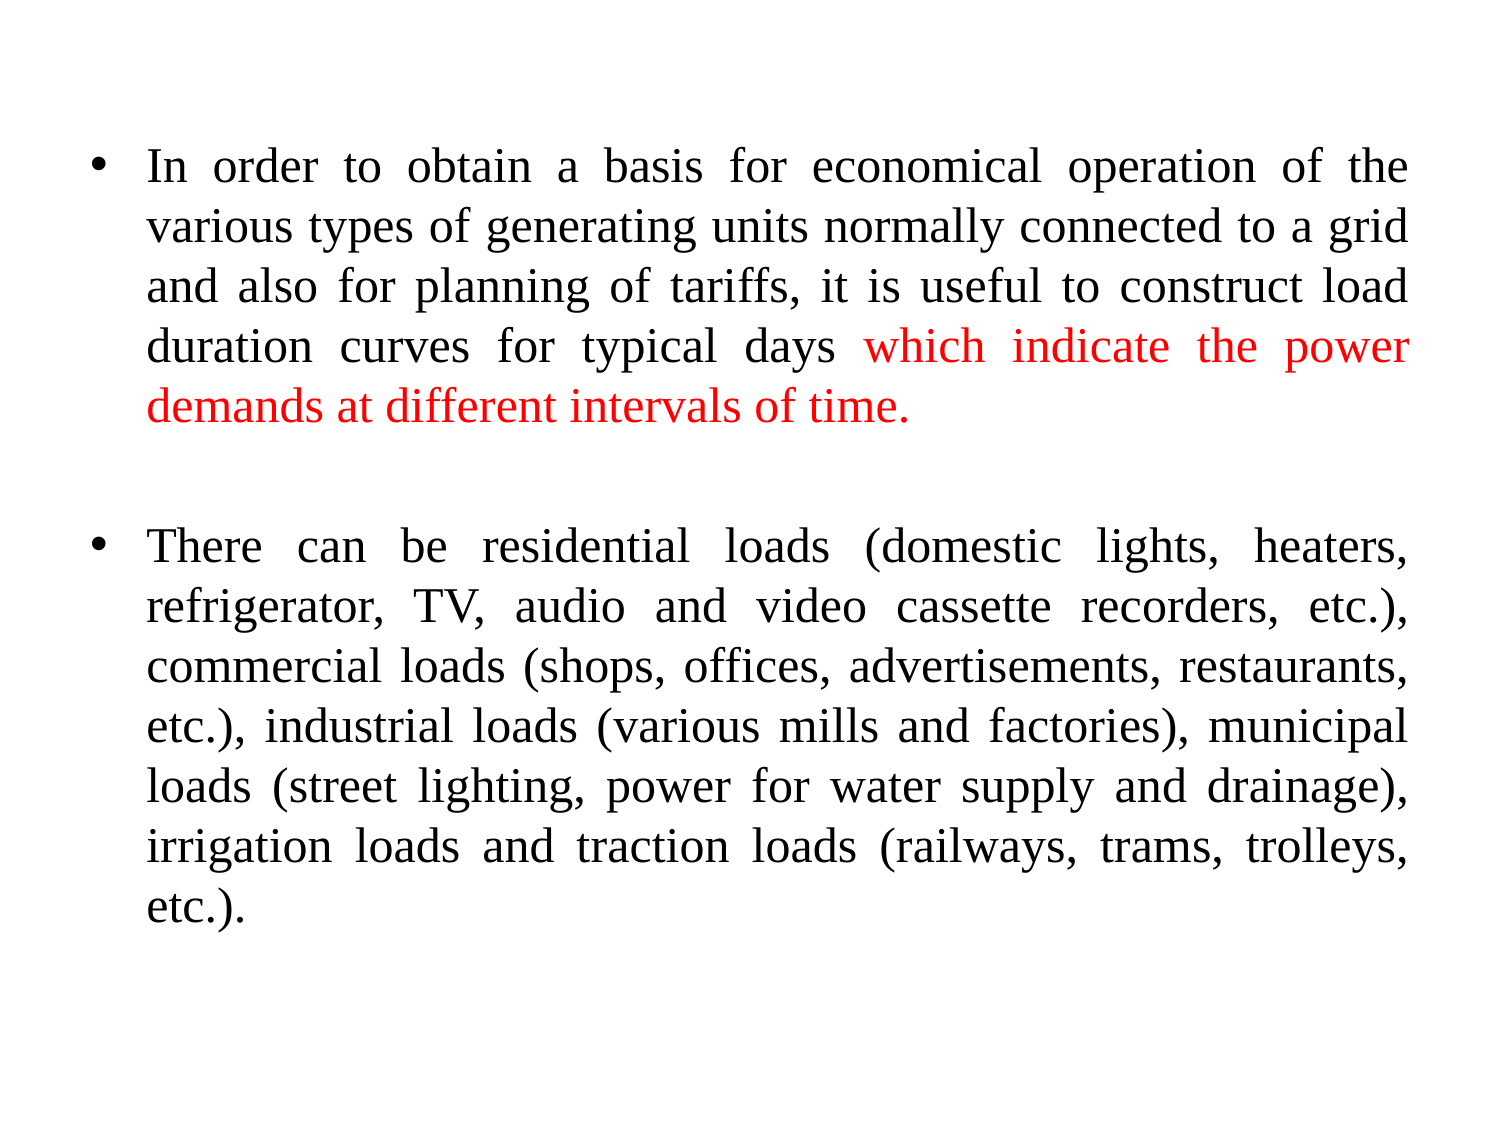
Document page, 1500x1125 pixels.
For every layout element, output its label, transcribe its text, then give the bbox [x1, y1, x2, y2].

list In order to obtain a basis for economical operation of the various types of generating units normally connected to a grid and also for planning of tariffs, it is useful to construct load duration curves for typical days which indicate the power demands at different intervals of time. There can be residential loads (domestic lights, heaters, refrigerator, TV, audio and video cassette recorders, etc.), commercial loads (shops, offices, advertisements, restaurants, etc.), industrial loads (various mills and factories), municipal loads (street lighting, power for water supply and drainage), irrigation loads and traction loads (railways, trams, trolleys, etc.). [75, 125, 1425, 1005]
